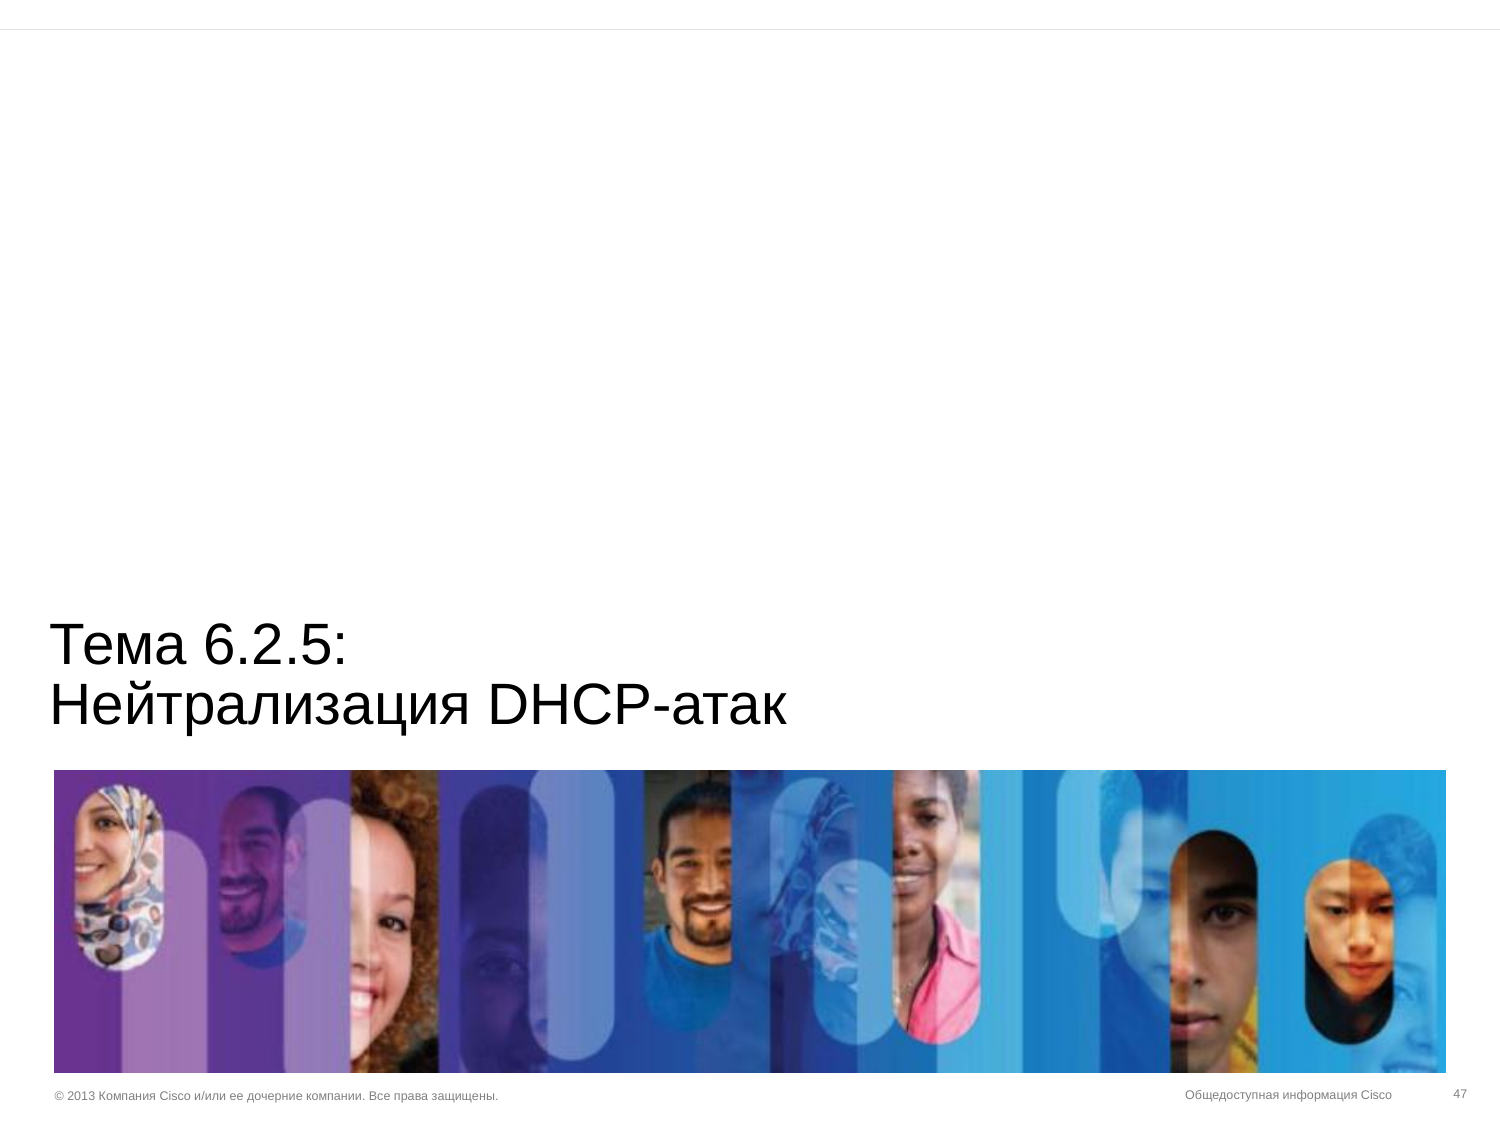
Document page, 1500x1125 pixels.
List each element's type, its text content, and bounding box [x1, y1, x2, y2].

title Тема 6.2.5: Нейтрализация DHCP-атак [36, 65, 1439, 744]
picture [54, 770, 1446, 1073]
